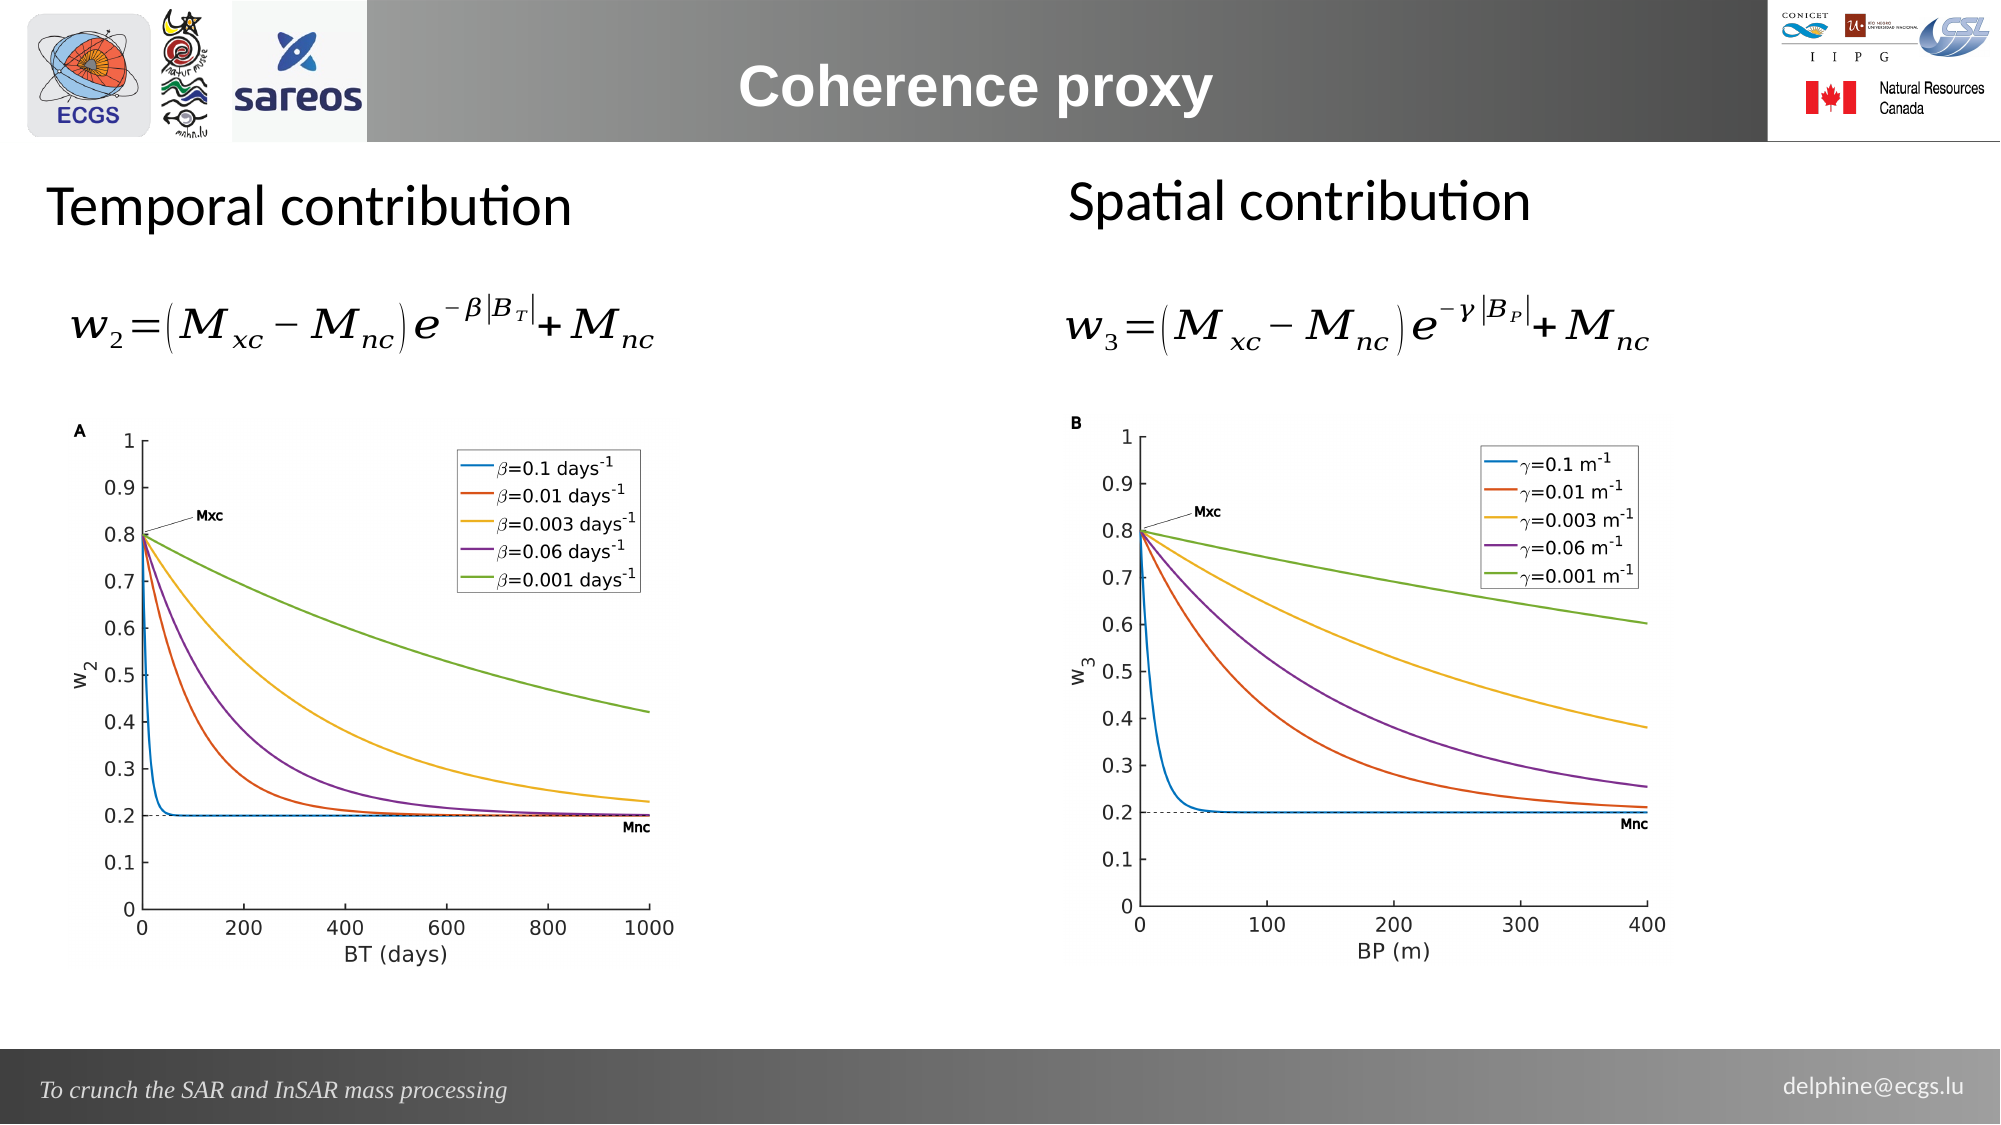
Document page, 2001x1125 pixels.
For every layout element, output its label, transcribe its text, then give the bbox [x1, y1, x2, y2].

text_box [128, 242, 1825, 815]
text_box Coherence proxy [128, 10, 1825, 157]
picture [68, 418, 680, 969]
picture [1063, 414, 1674, 966]
picture [1825, 69, 1990, 120]
picture [1779, 7, 1990, 67]
